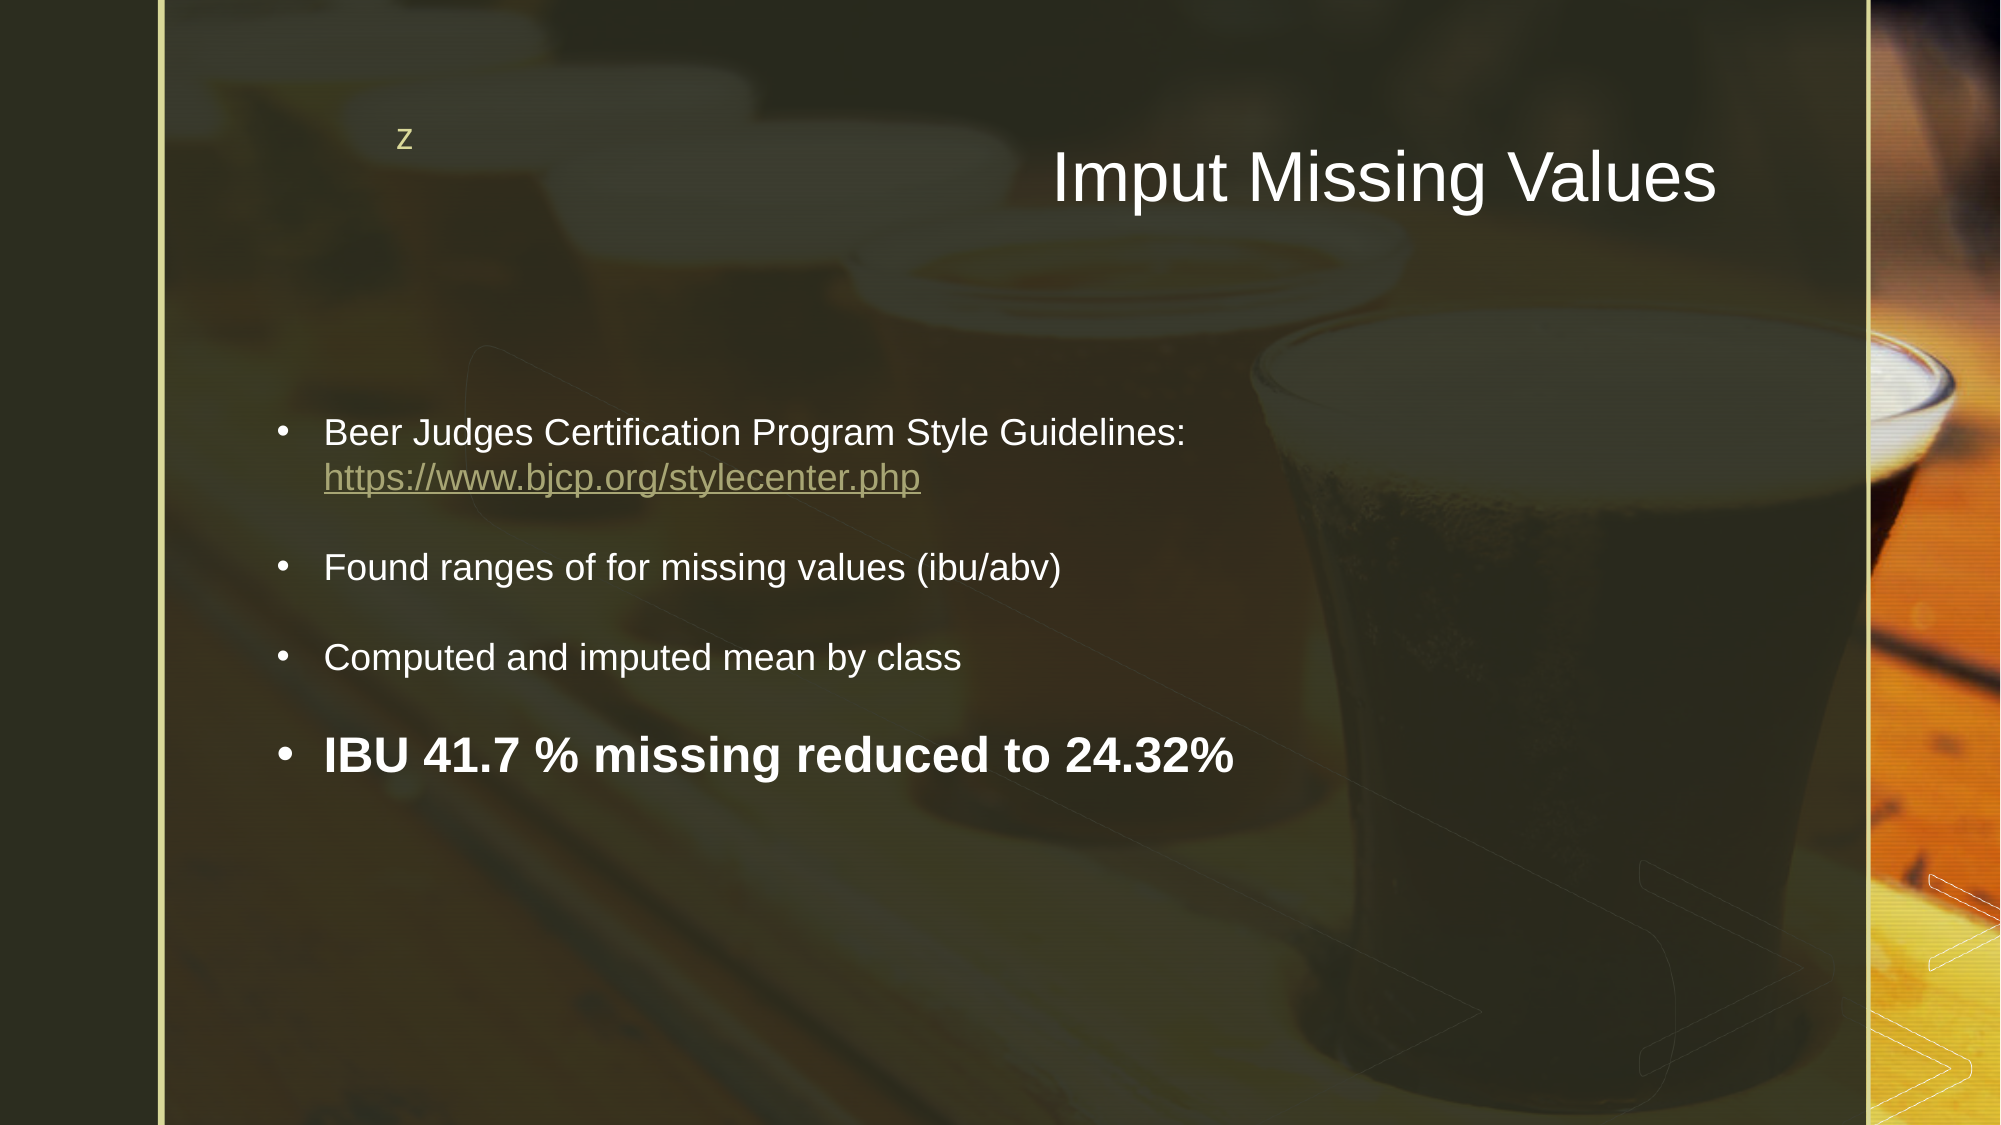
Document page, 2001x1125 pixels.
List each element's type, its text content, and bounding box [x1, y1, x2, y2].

title Imput Missing Values [428, 132, 1734, 310]
text_box Beer Judges Certification Program Style Guidelines: https://www.bjcp.org/stylecenter.php Found ranges of for missing values (ibu/abv) Computed and imputed mean by class IBU 41.7 % missing reduced to 24.32% [261, 400, 1734, 790]
picture [1871, 0, 2001, 1125]
